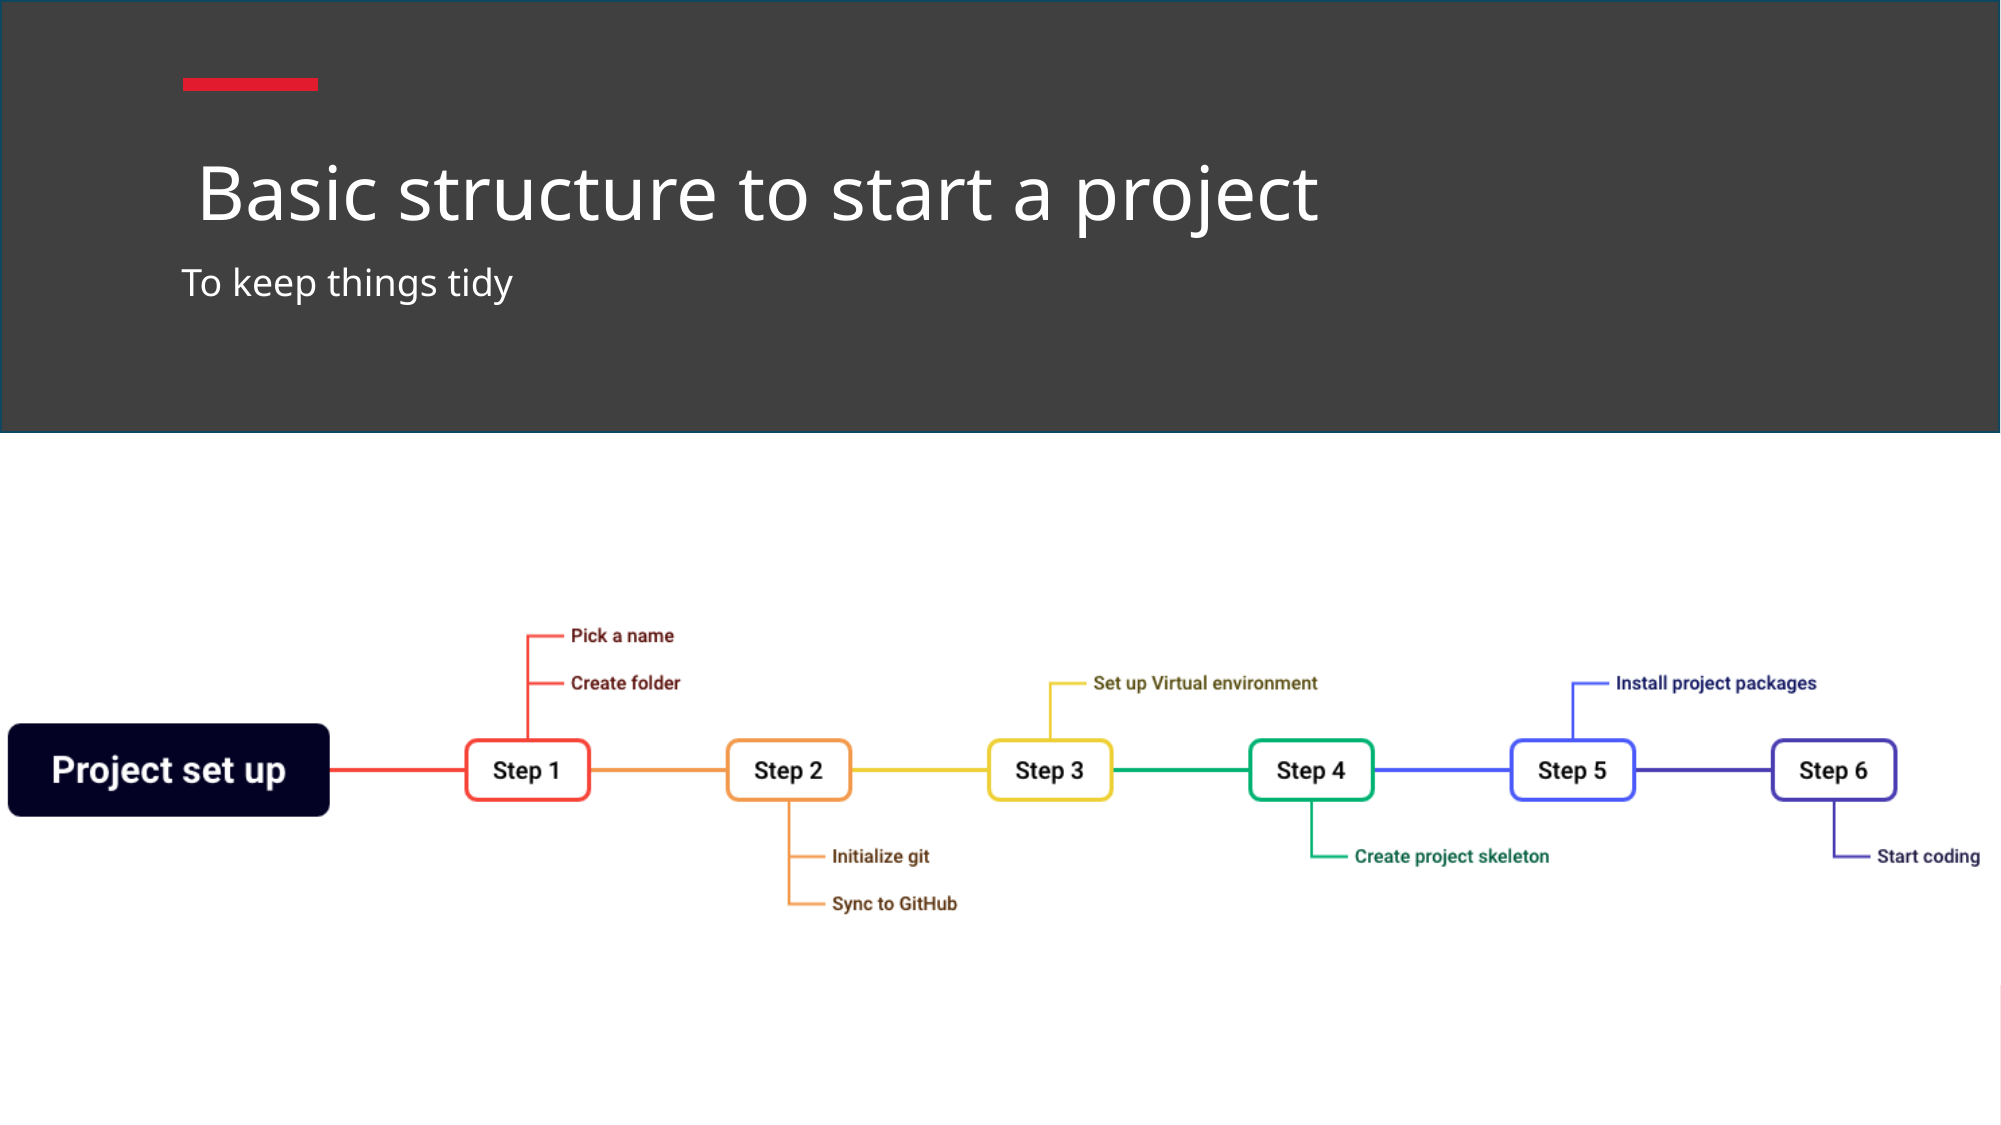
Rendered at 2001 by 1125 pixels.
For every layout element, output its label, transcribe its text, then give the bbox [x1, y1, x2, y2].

list To keep things tidy [181, 251, 1674, 388]
picture [0, 432, 2001, 1125]
title Basic structure to start a project [181, 148, 1674, 251]
